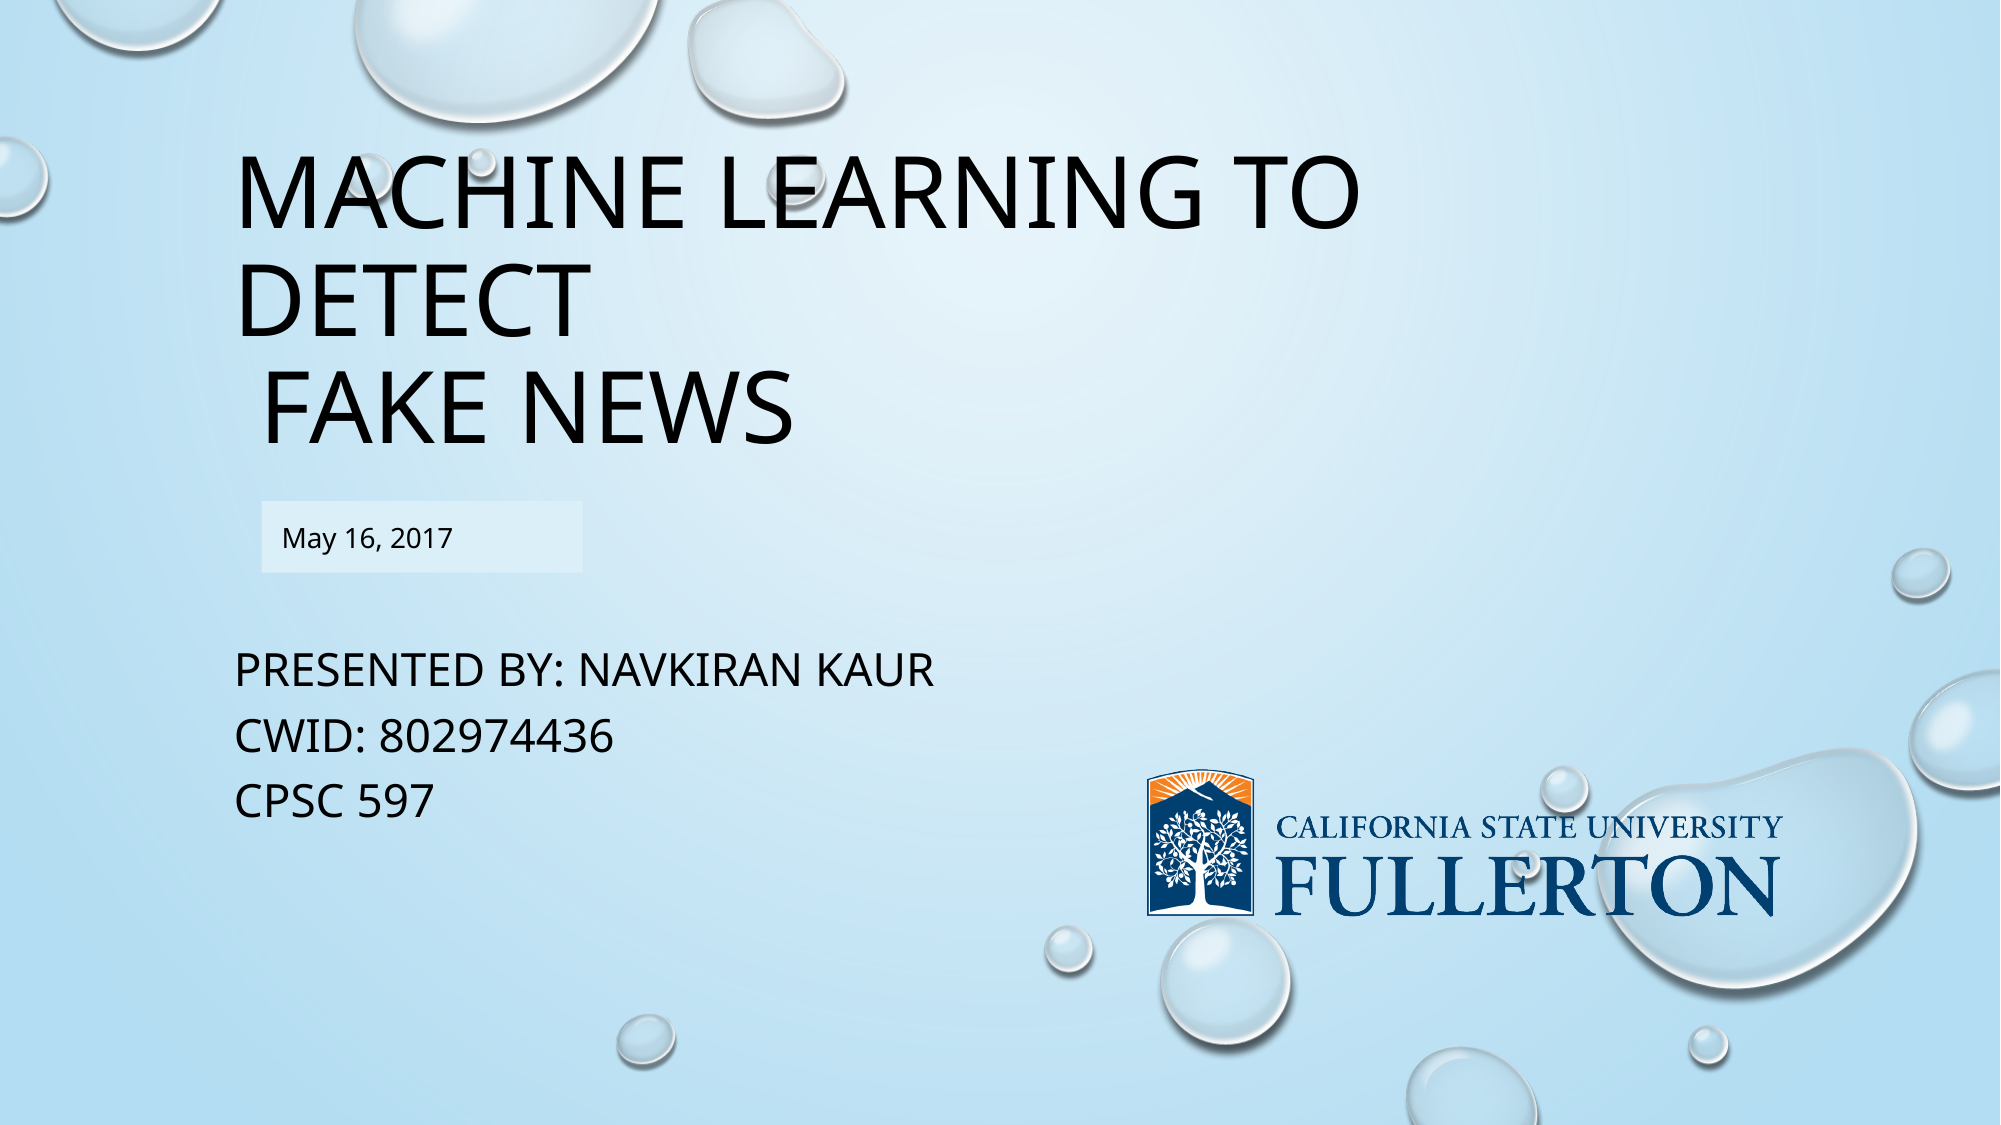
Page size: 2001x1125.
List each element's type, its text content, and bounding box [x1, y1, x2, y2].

picture [0, 0, 2000, 1125]
text_box May 16, 2017 [261, 501, 583, 573]
subtitle Presented By: Navkiran Kaur CWID: 802974436 CPSC 597 [218, 614, 964, 815]
title Machine Learning to detect Fake News [218, 229, 1598, 481]
